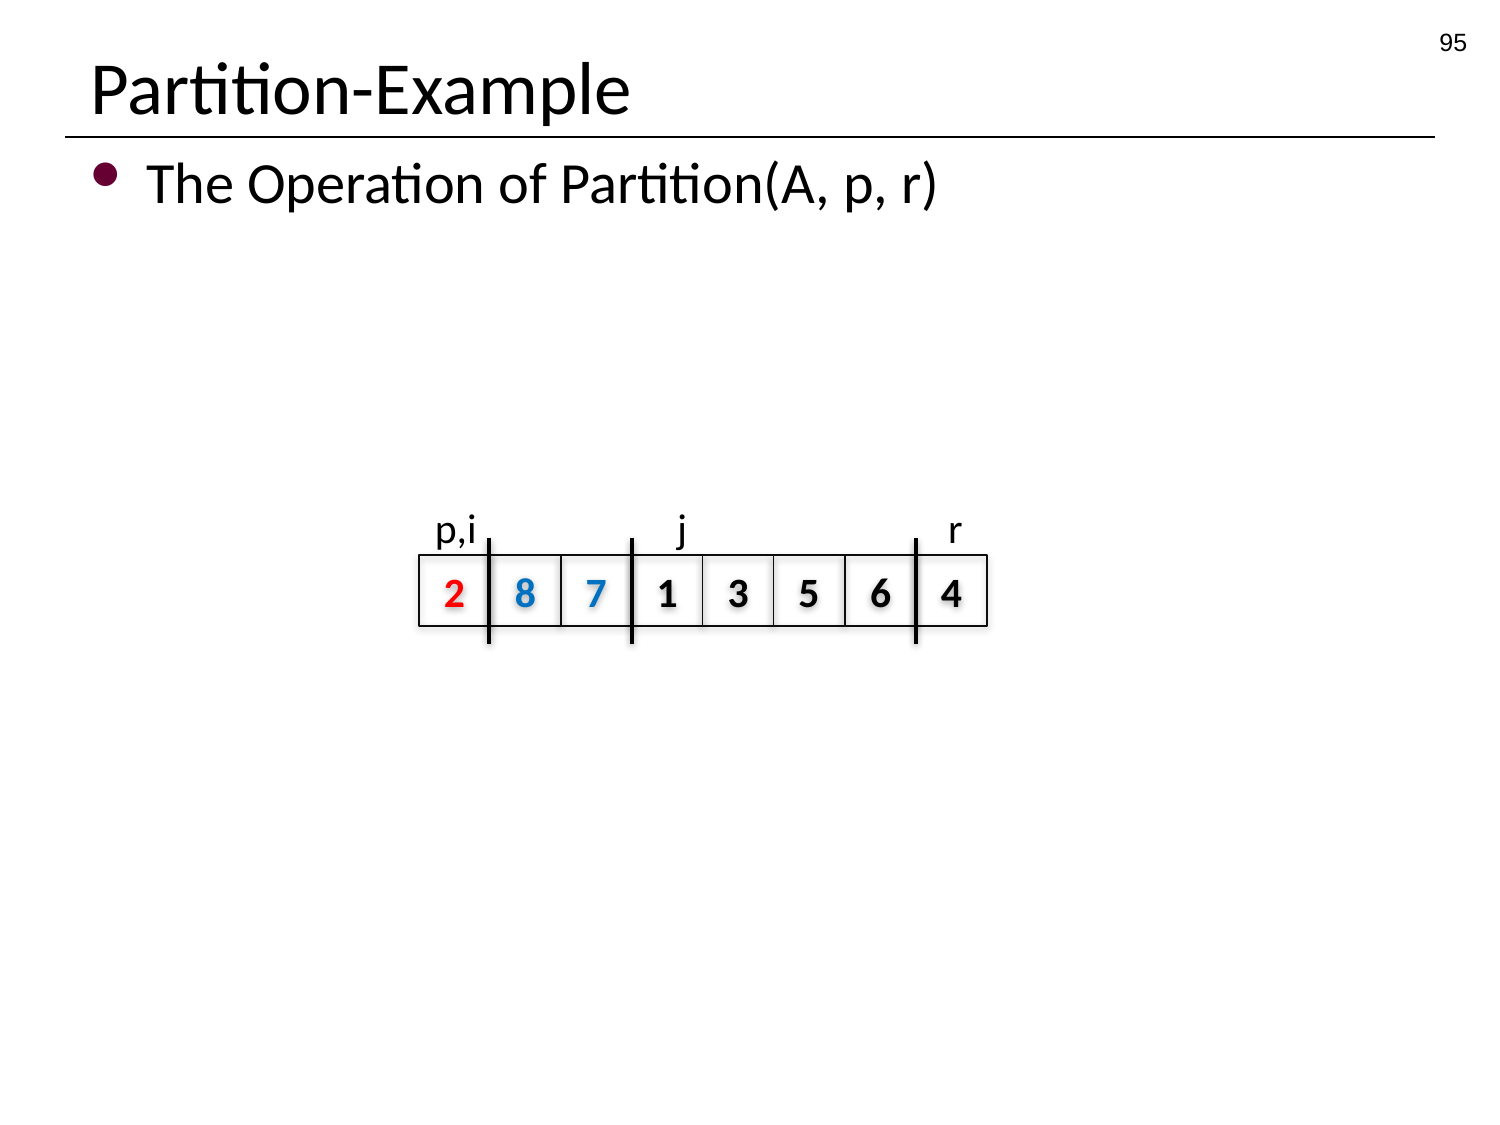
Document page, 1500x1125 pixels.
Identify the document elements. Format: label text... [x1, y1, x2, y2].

text_box j [661, 494, 702, 553]
text_box r [933, 494, 978, 553]
title Partition-Example [75, 20, 1425, 138]
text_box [921, 554, 988, 627]
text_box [637, 554, 911, 627]
slide_number 95 [1131, 18, 1483, 62]
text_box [418, 554, 484, 627]
text_box p,i [419, 494, 492, 553]
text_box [493, 554, 627, 627]
